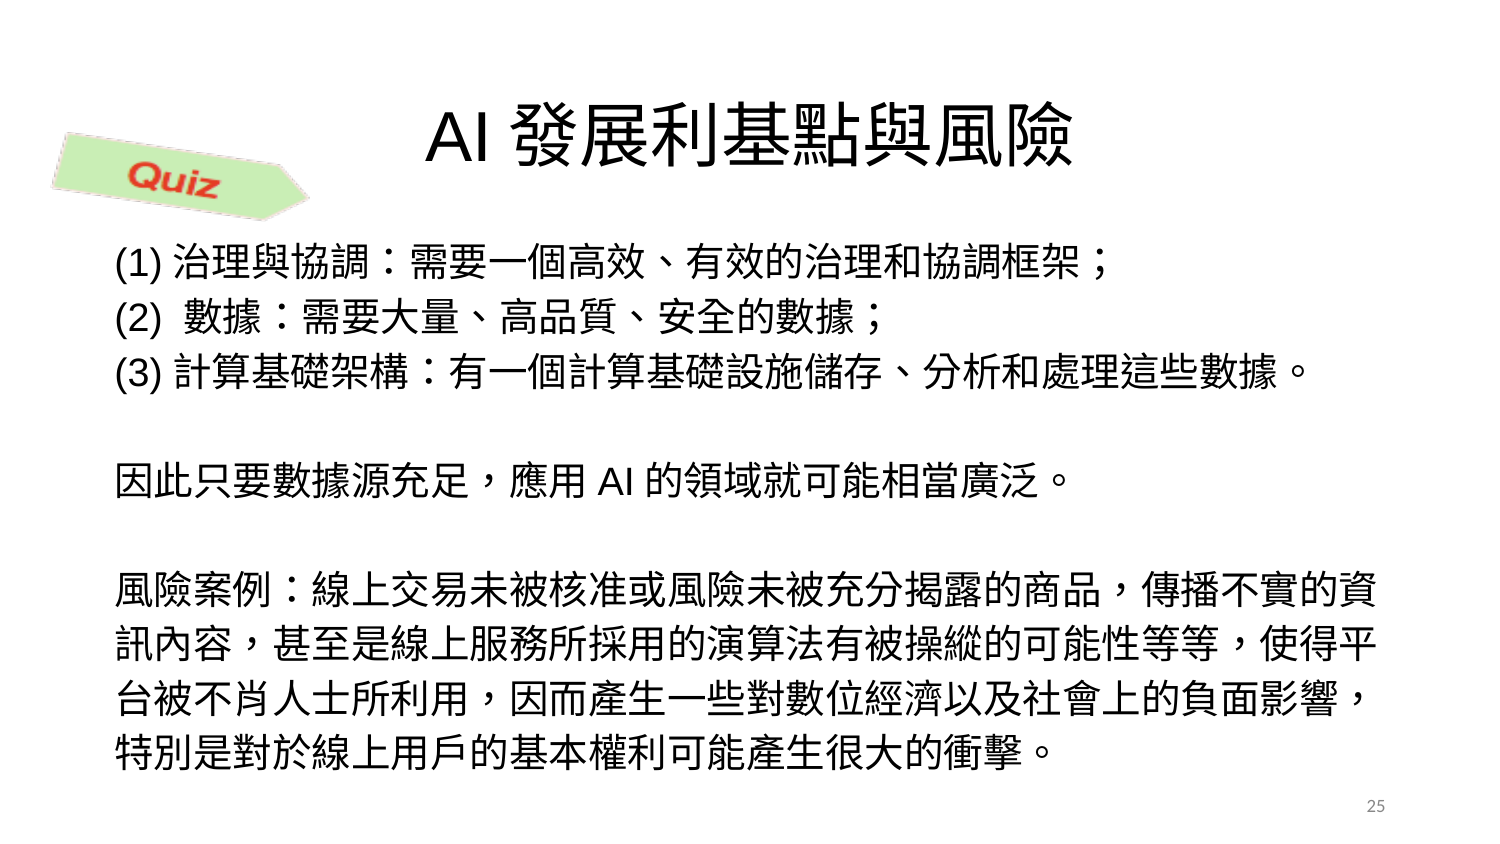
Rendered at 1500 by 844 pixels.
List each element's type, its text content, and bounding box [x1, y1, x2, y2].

slide_number 25 [1059, 782, 1397, 827]
list (1)治理與協調：需要一個高效、有效的治理和協調框架； (2) 數據：需要大量、高品質、安全的數據； (3)計算基礎架構：有一個計算基礎設施儲存、分析和處理這些數據。 因此只要數據源充足，應用AI的領域就可能相當廣泛。 風險案例：線上交易未被核准或風險未被充分揭露的商品，傳播不實的資訊內容，甚至是線上服務所採用的演算法有被操縱的可能性等等，使得平台被不肖人士所利用，因而產生一些對數位經濟以及社會上的負面影響，特別是對於線上用戶的基本權利可能產生很大的衝擊。 [103, 224, 1397, 760]
title AI發展利基點與風險 [103, 44, 1397, 208]
picture [48, 131, 316, 225]
